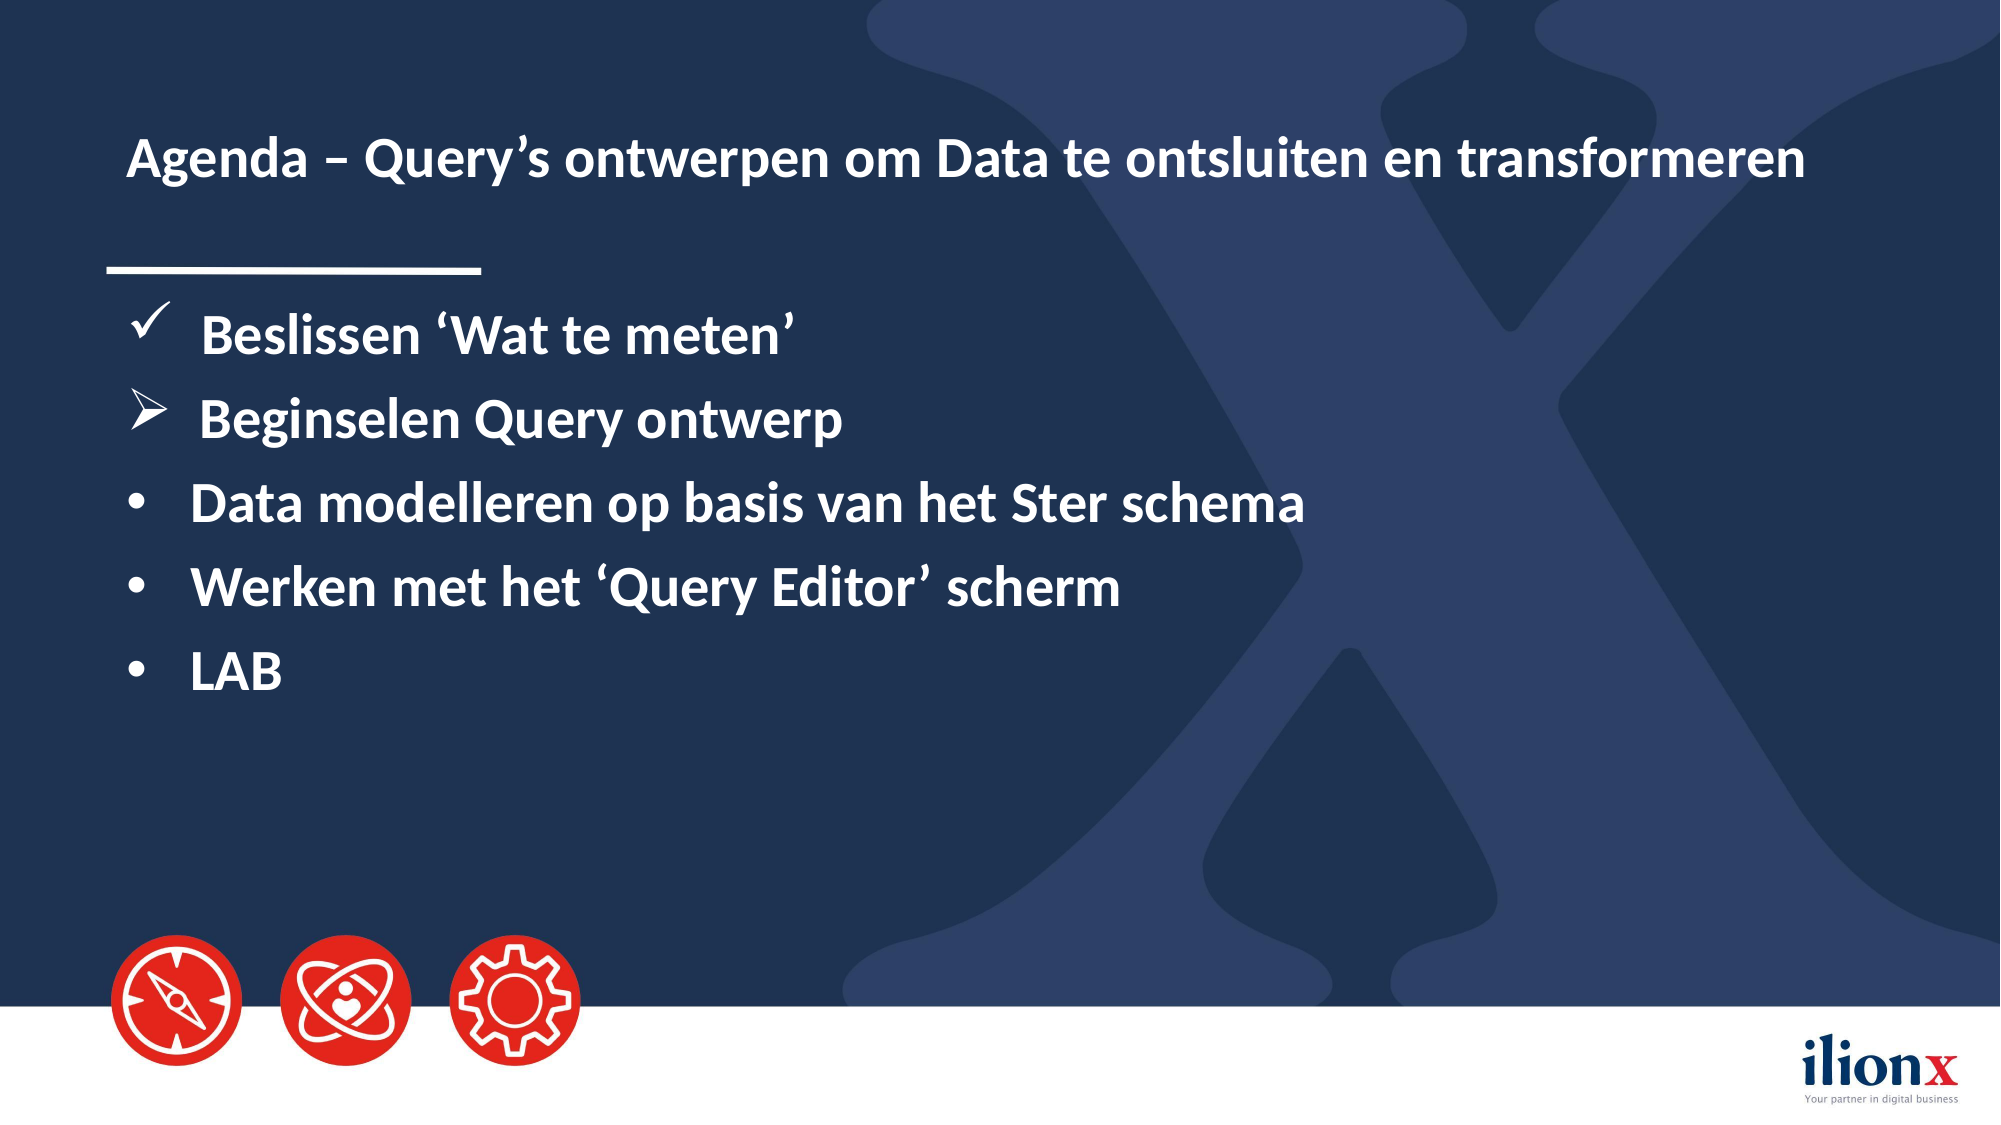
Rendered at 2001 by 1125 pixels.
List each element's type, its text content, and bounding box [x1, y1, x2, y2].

picture [0, 0, 2000, 1125]
list Beslissen ‘Wat te meten’ Beginselen Query ontwerp Data modelleren op basis van het Ster schema Werken met het ‘Query Editor’ scherm LAB [111, 297, 1837, 854]
title Agenda – Query’s ontwerpen om Data te ontsluiten en transformeren [111, 49, 1837, 267]
